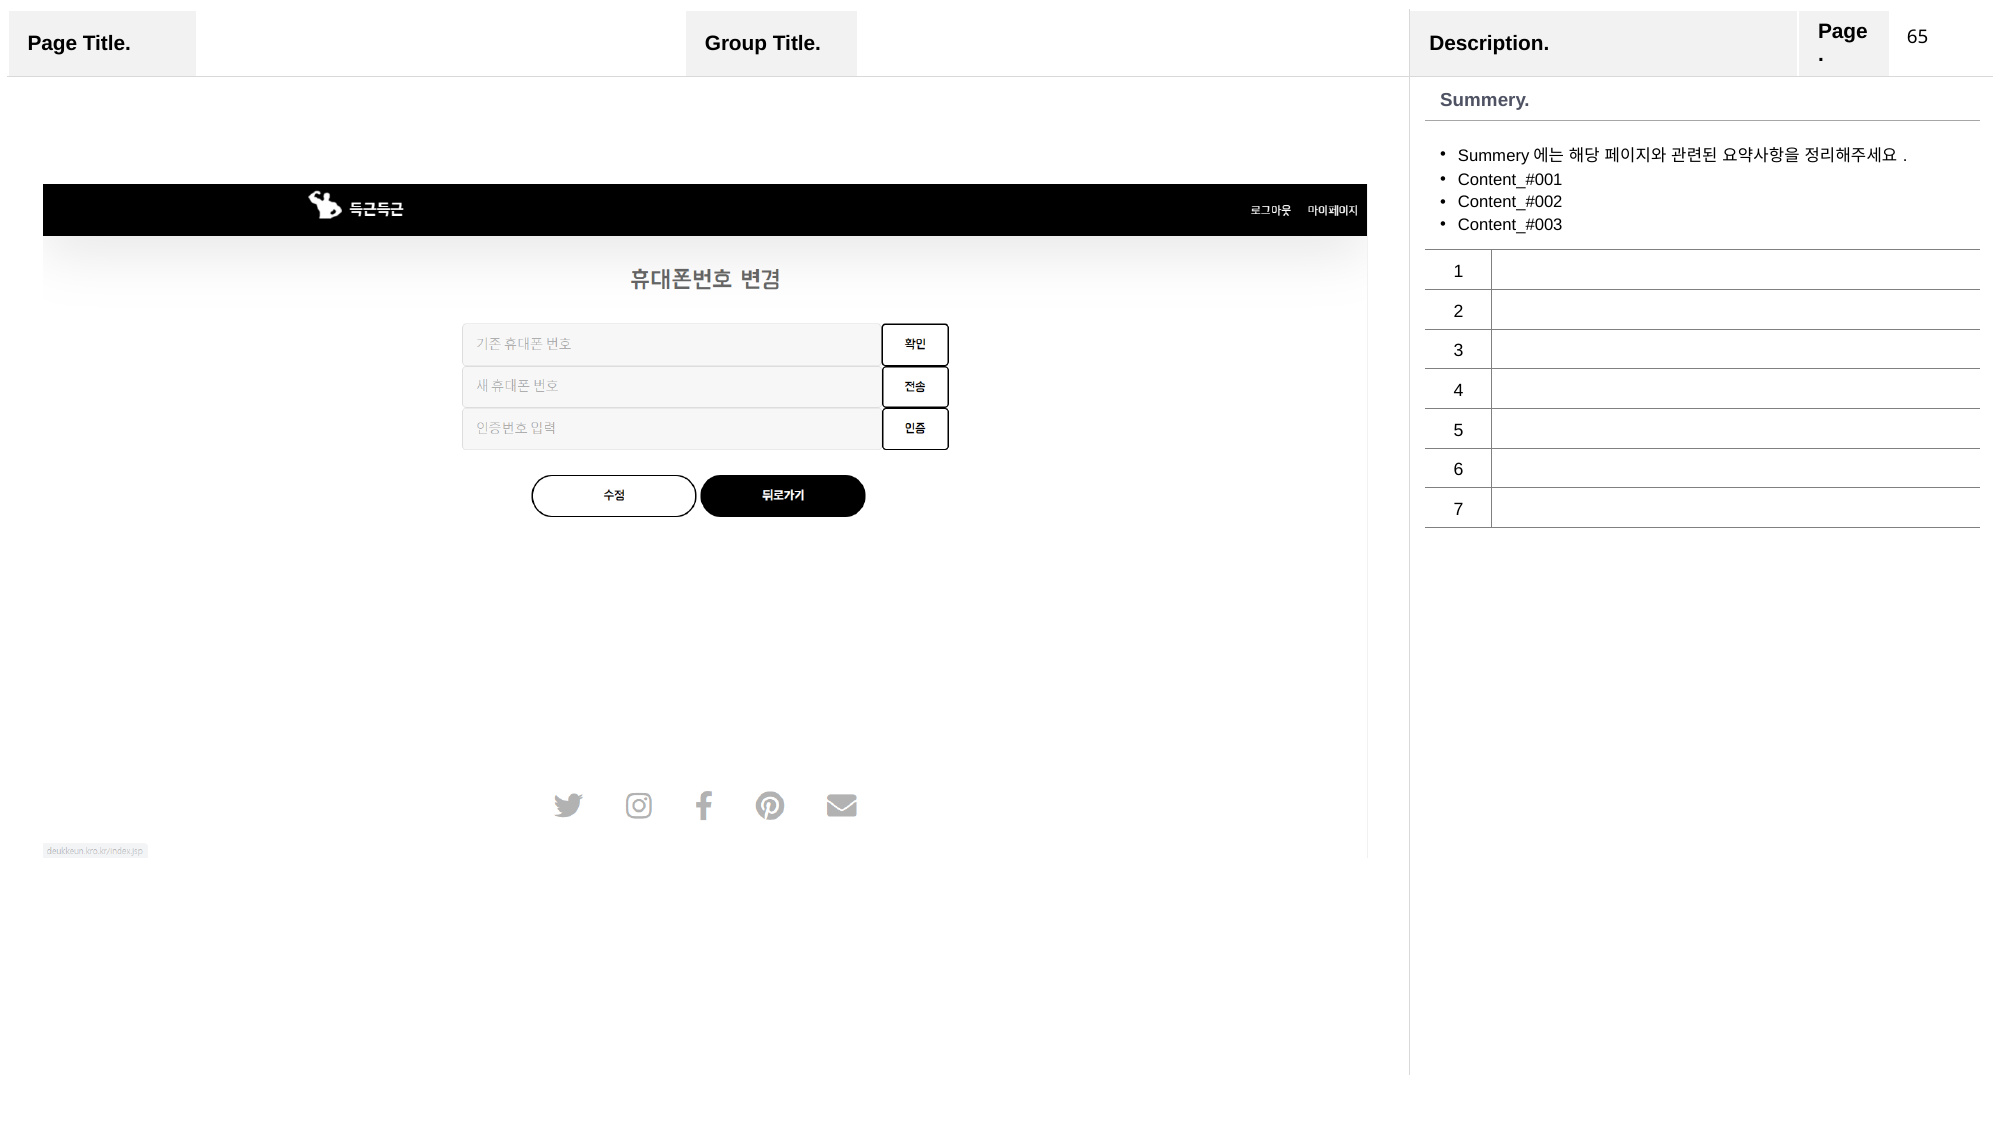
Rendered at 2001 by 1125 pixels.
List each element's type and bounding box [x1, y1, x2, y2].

table_cell [1492, 330, 1980, 368]
table_cell [1425, 409, 1491, 448]
picture [42, 184, 1368, 858]
table_cell [1492, 488, 1980, 527]
table_cell [1425, 121, 1980, 249]
table_cell [1425, 369, 1491, 408]
table_cell [1425, 250, 1491, 289]
table_cell [1425, 290, 1491, 329]
table_cell [1492, 409, 1980, 448]
table_cell [1492, 449, 1980, 487]
table_header [1425, 78, 1980, 120]
table_cell [1492, 369, 1980, 408]
table_cell [1425, 488, 1491, 527]
table_cell [1425, 330, 1491, 368]
text_box [1892, 17, 2000, 58]
table_cell [1425, 449, 1491, 487]
table_cell [1492, 250, 1980, 289]
table_cell [1492, 290, 1980, 329]
